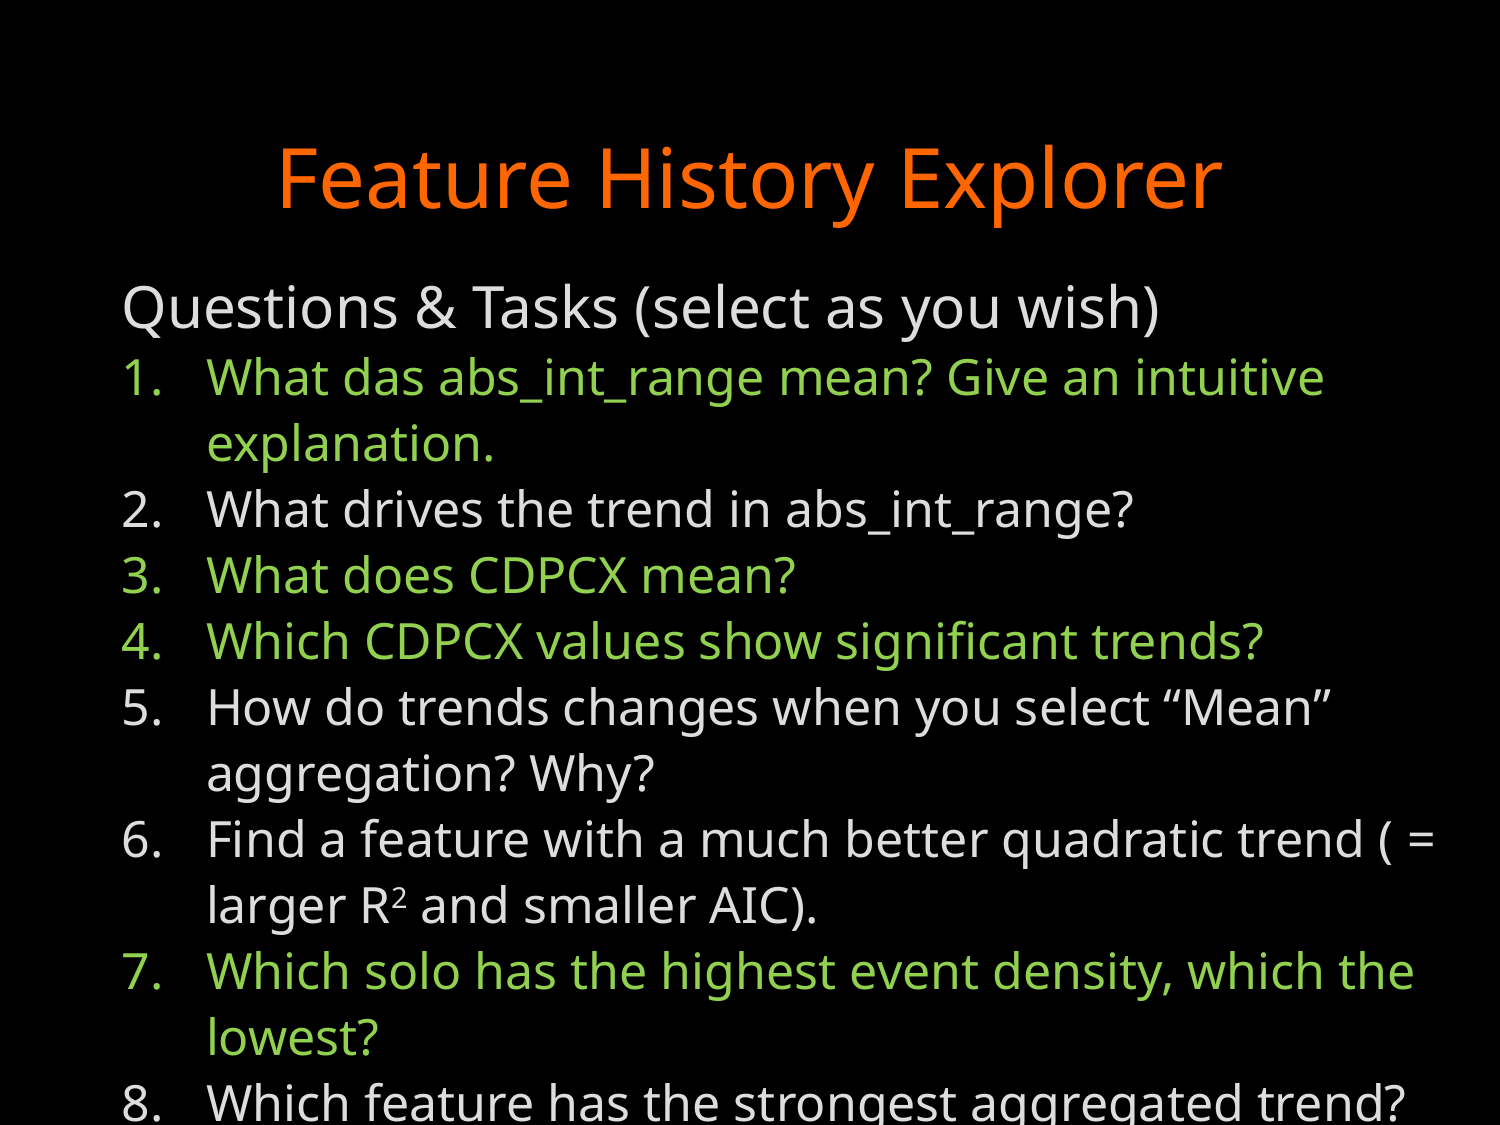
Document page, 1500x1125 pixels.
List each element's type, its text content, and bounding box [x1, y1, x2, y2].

text_box Questions & Tasks (select as you wish) What das abs_int_range mean? Give an intuitive explanation. What drives the trend in abs_int_range? What does CDPCX mean? Which CDPCX values show significant trends? How do trends changes when you select “Mean” aggregation? Why? Find a feature with a much better quadratic trend ( = larger R2 and smaller AIC). Which solo has the highest event density, which the lowest? Which feature has the strongest aggregated trend? [41, 255, 1459, 1125]
title Feature History Explorer [112, 87, 1389, 255]
